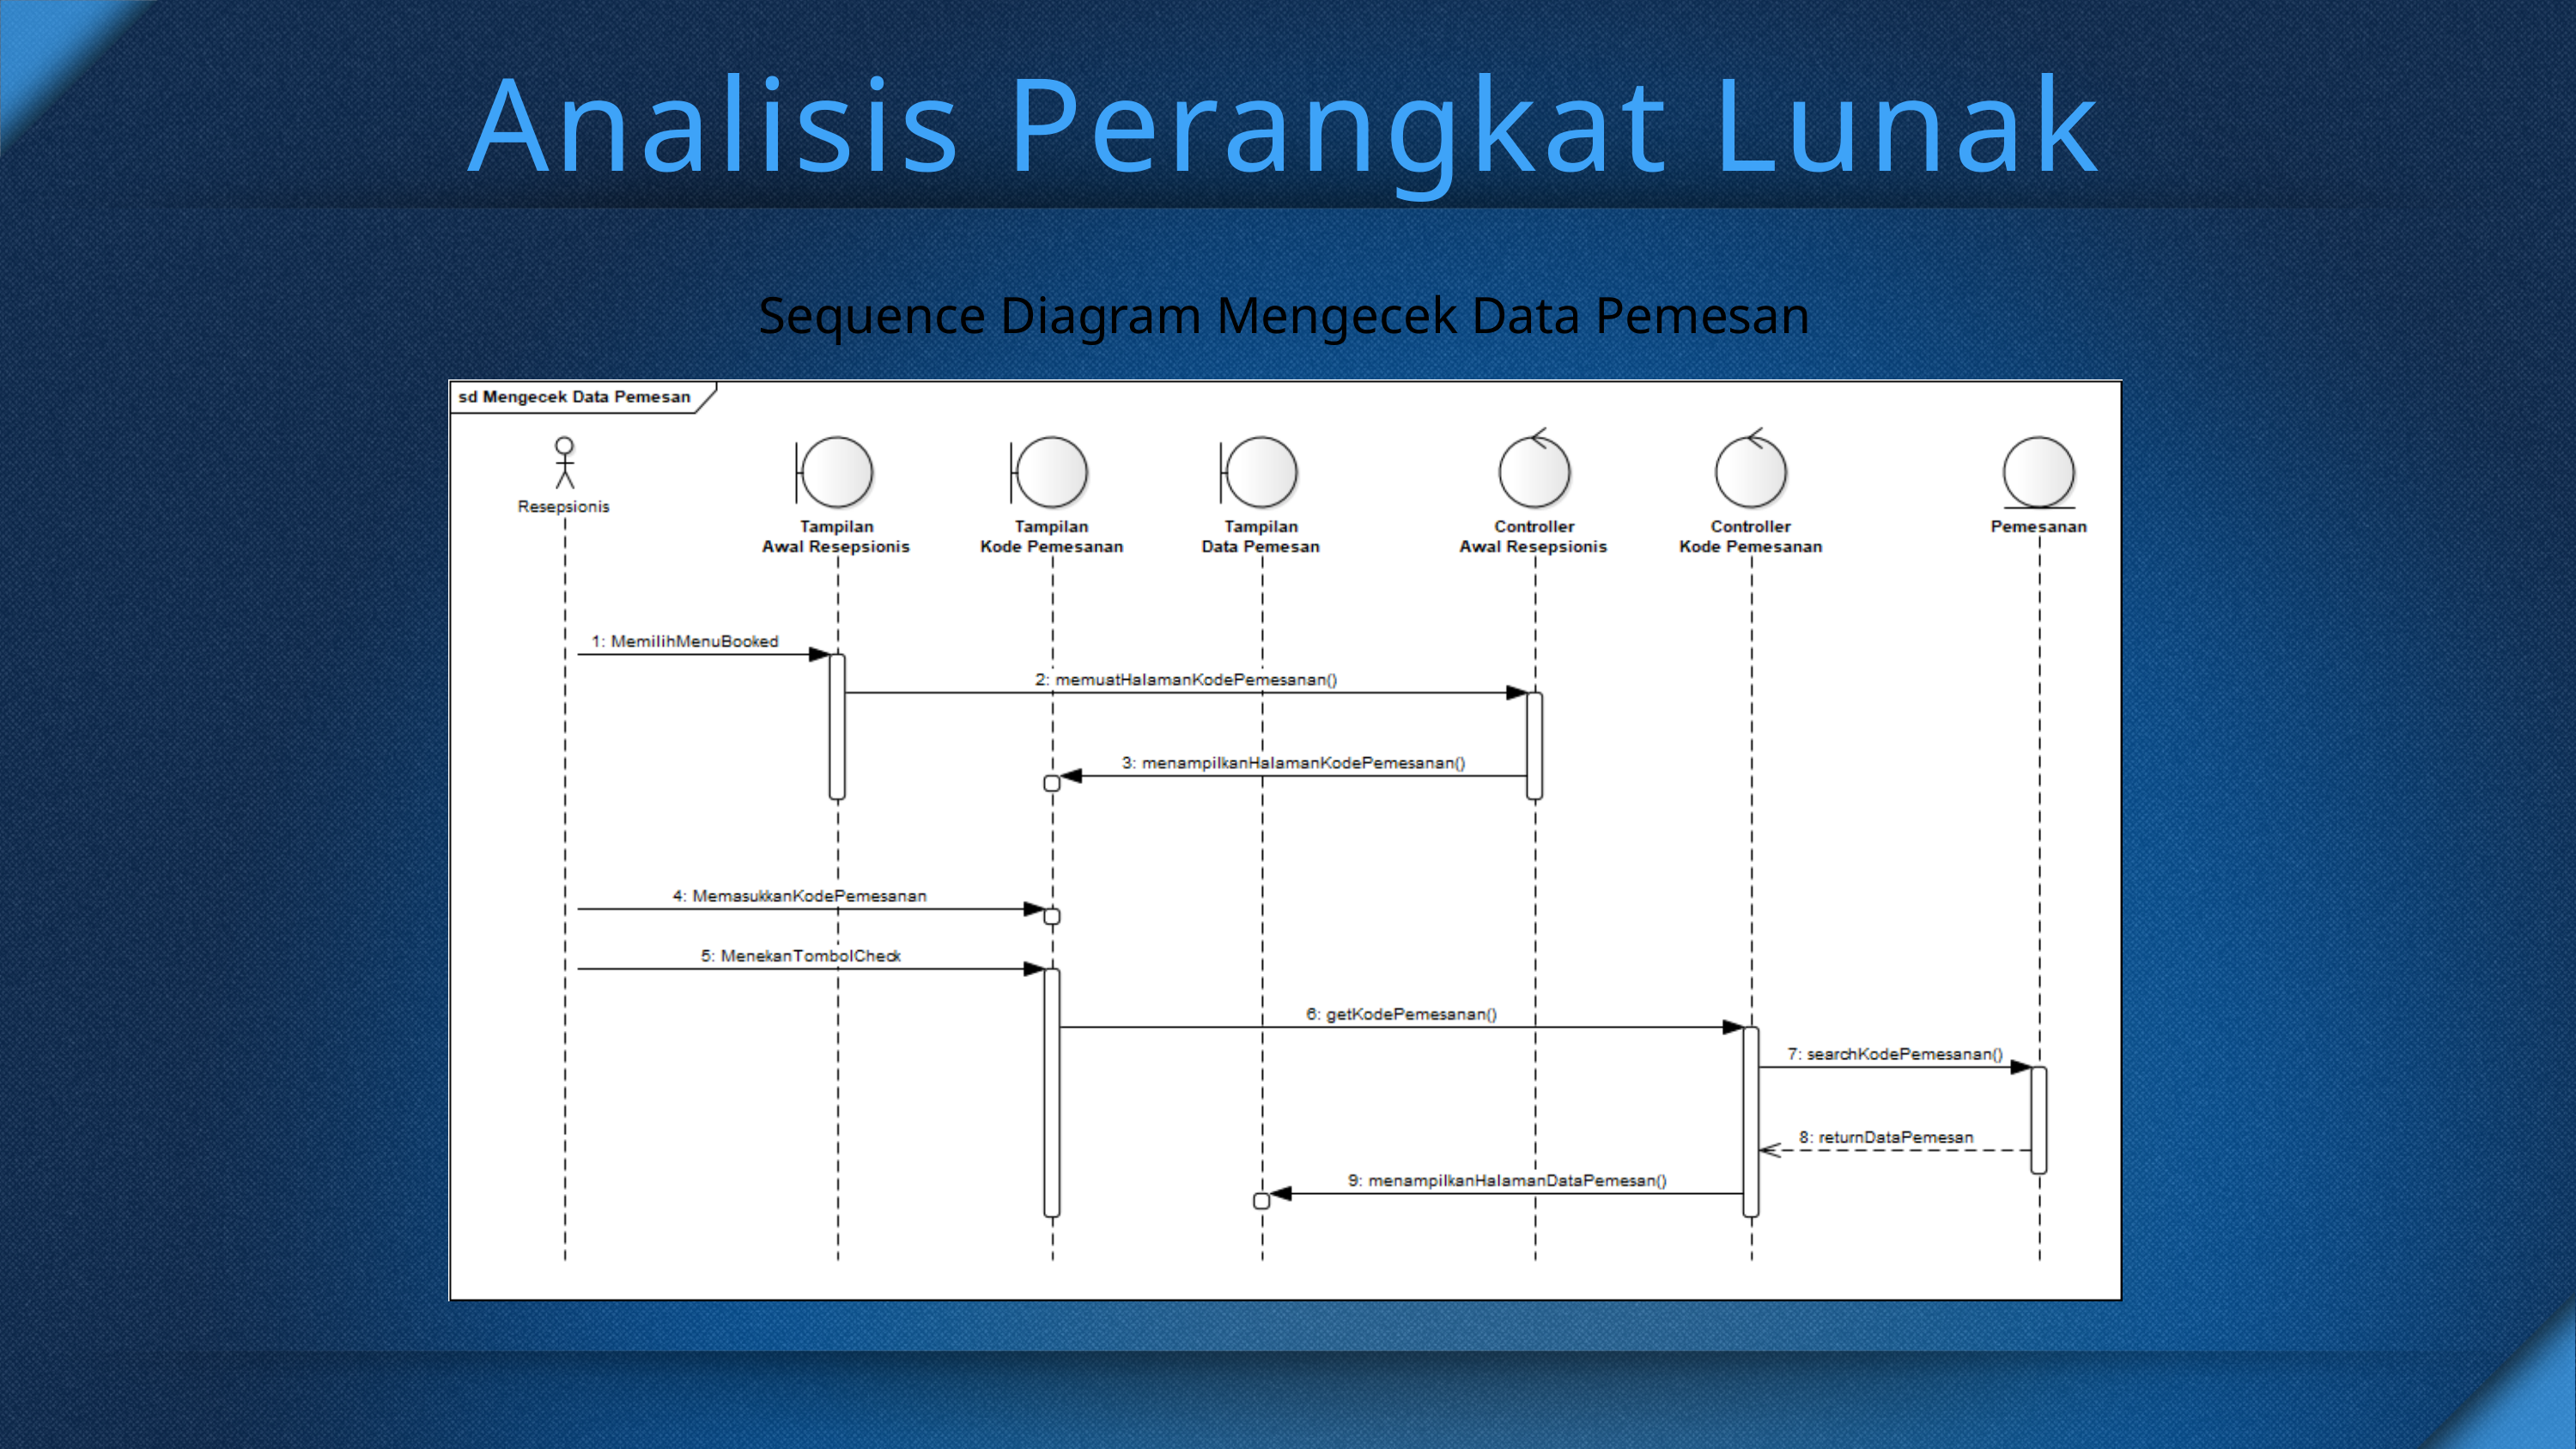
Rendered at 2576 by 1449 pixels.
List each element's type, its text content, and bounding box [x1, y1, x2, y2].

list Sequence Diagram Mengecek Data Pemesan [683, 268, 1887, 360]
title Analisis Perangkat Lunak [125, 34, 2445, 204]
picture [0, 0, 2576, 1449]
